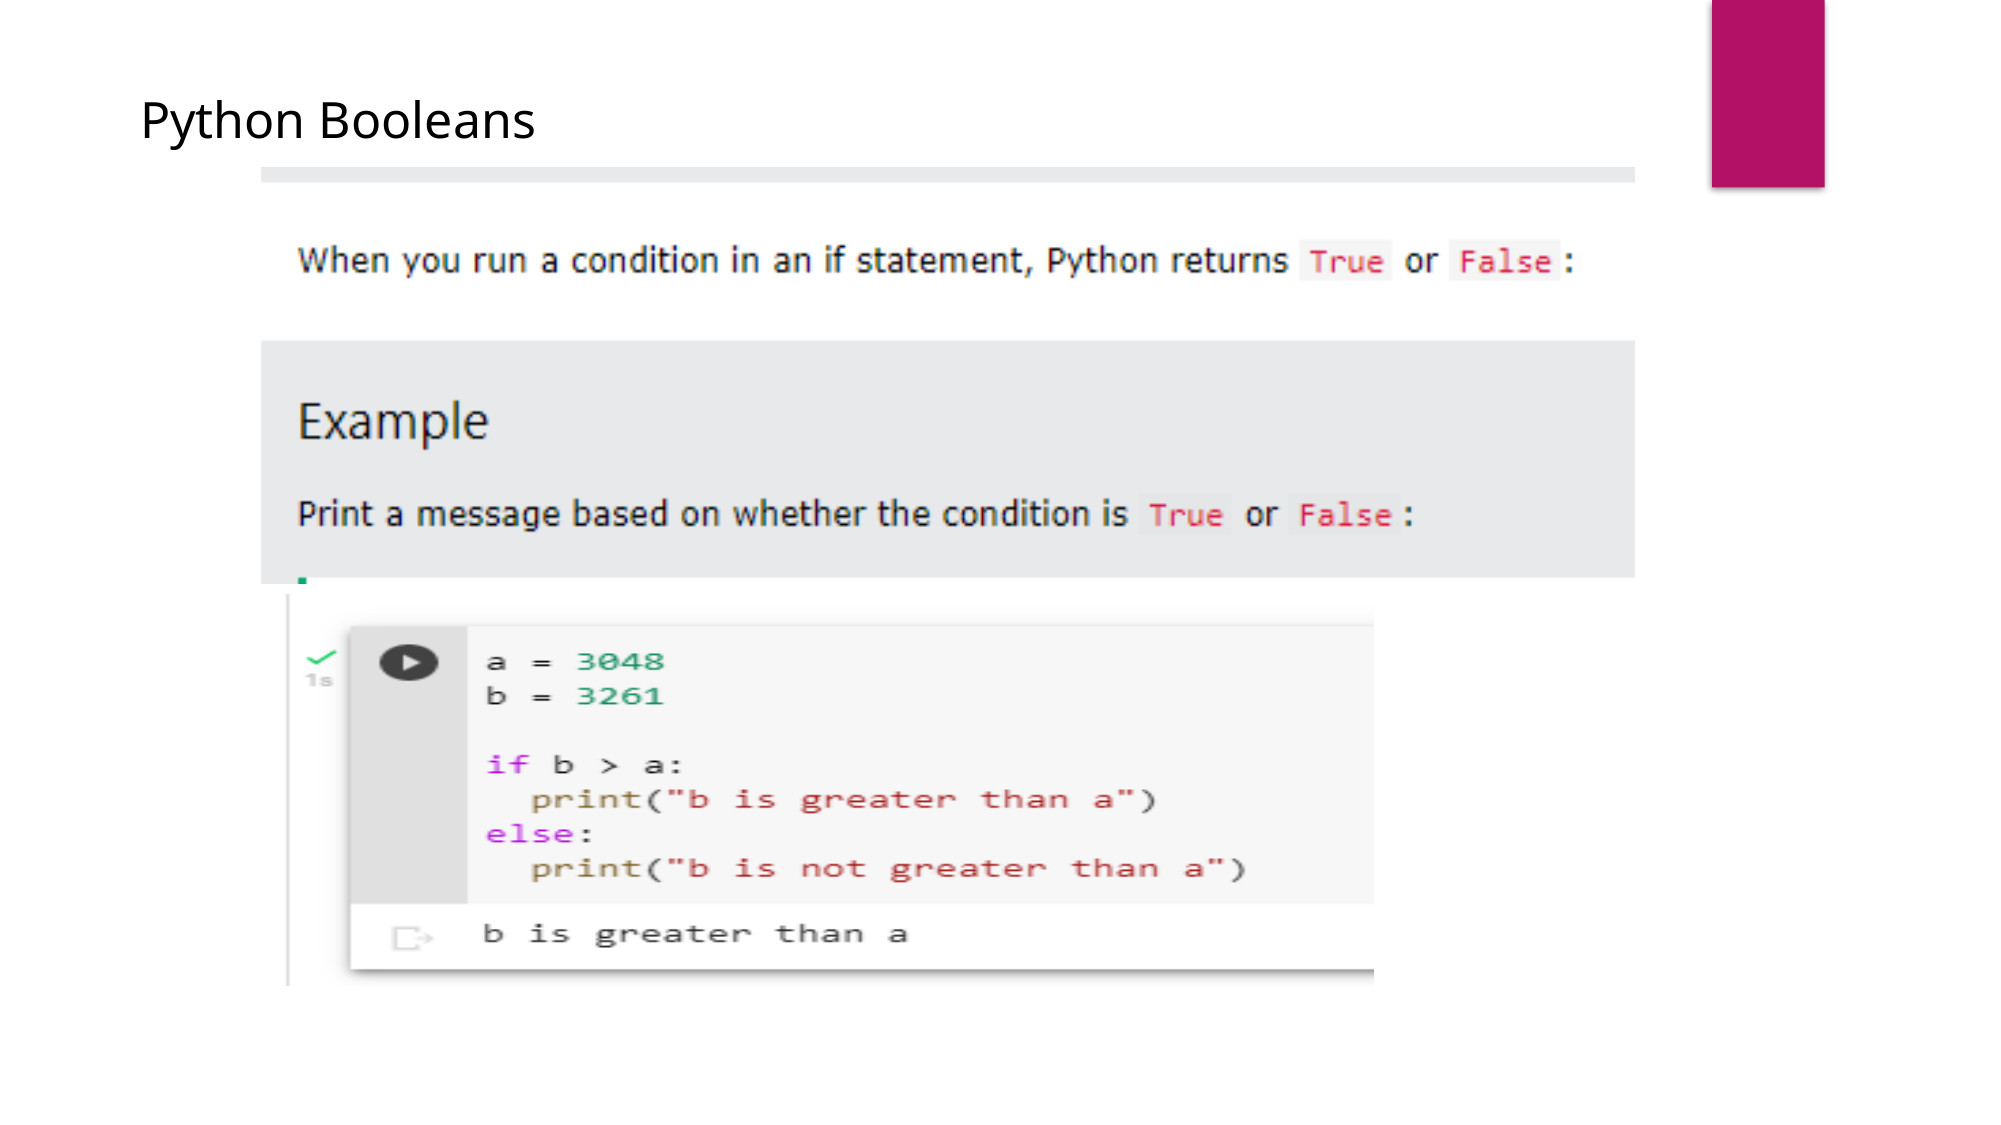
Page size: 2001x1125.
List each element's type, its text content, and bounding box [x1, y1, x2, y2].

picture [261, 594, 1375, 986]
picture [261, 167, 1635, 584]
text_box Python Booleans [125, 81, 968, 156]
